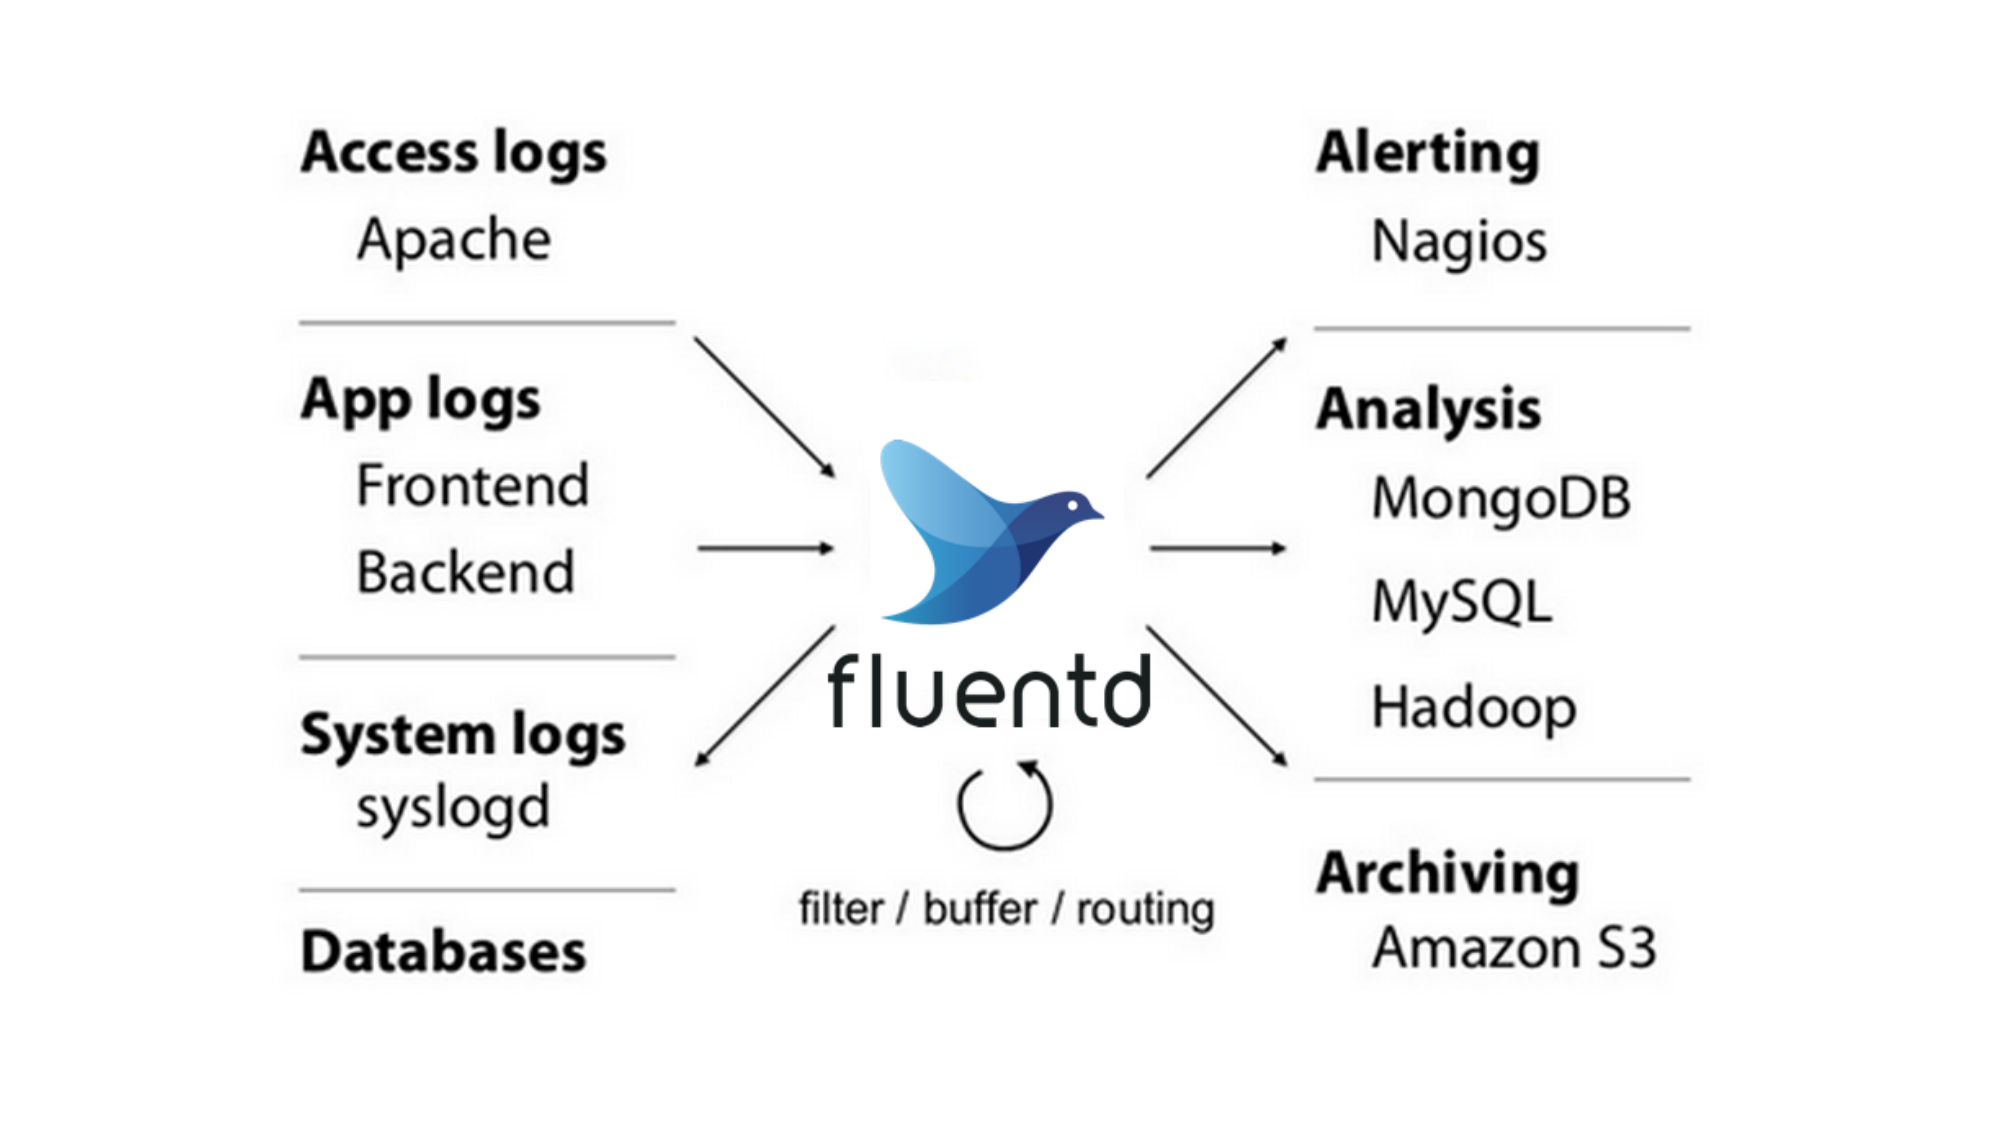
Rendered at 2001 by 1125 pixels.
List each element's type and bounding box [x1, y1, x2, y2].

picture [271, 105, 1729, 1020]
